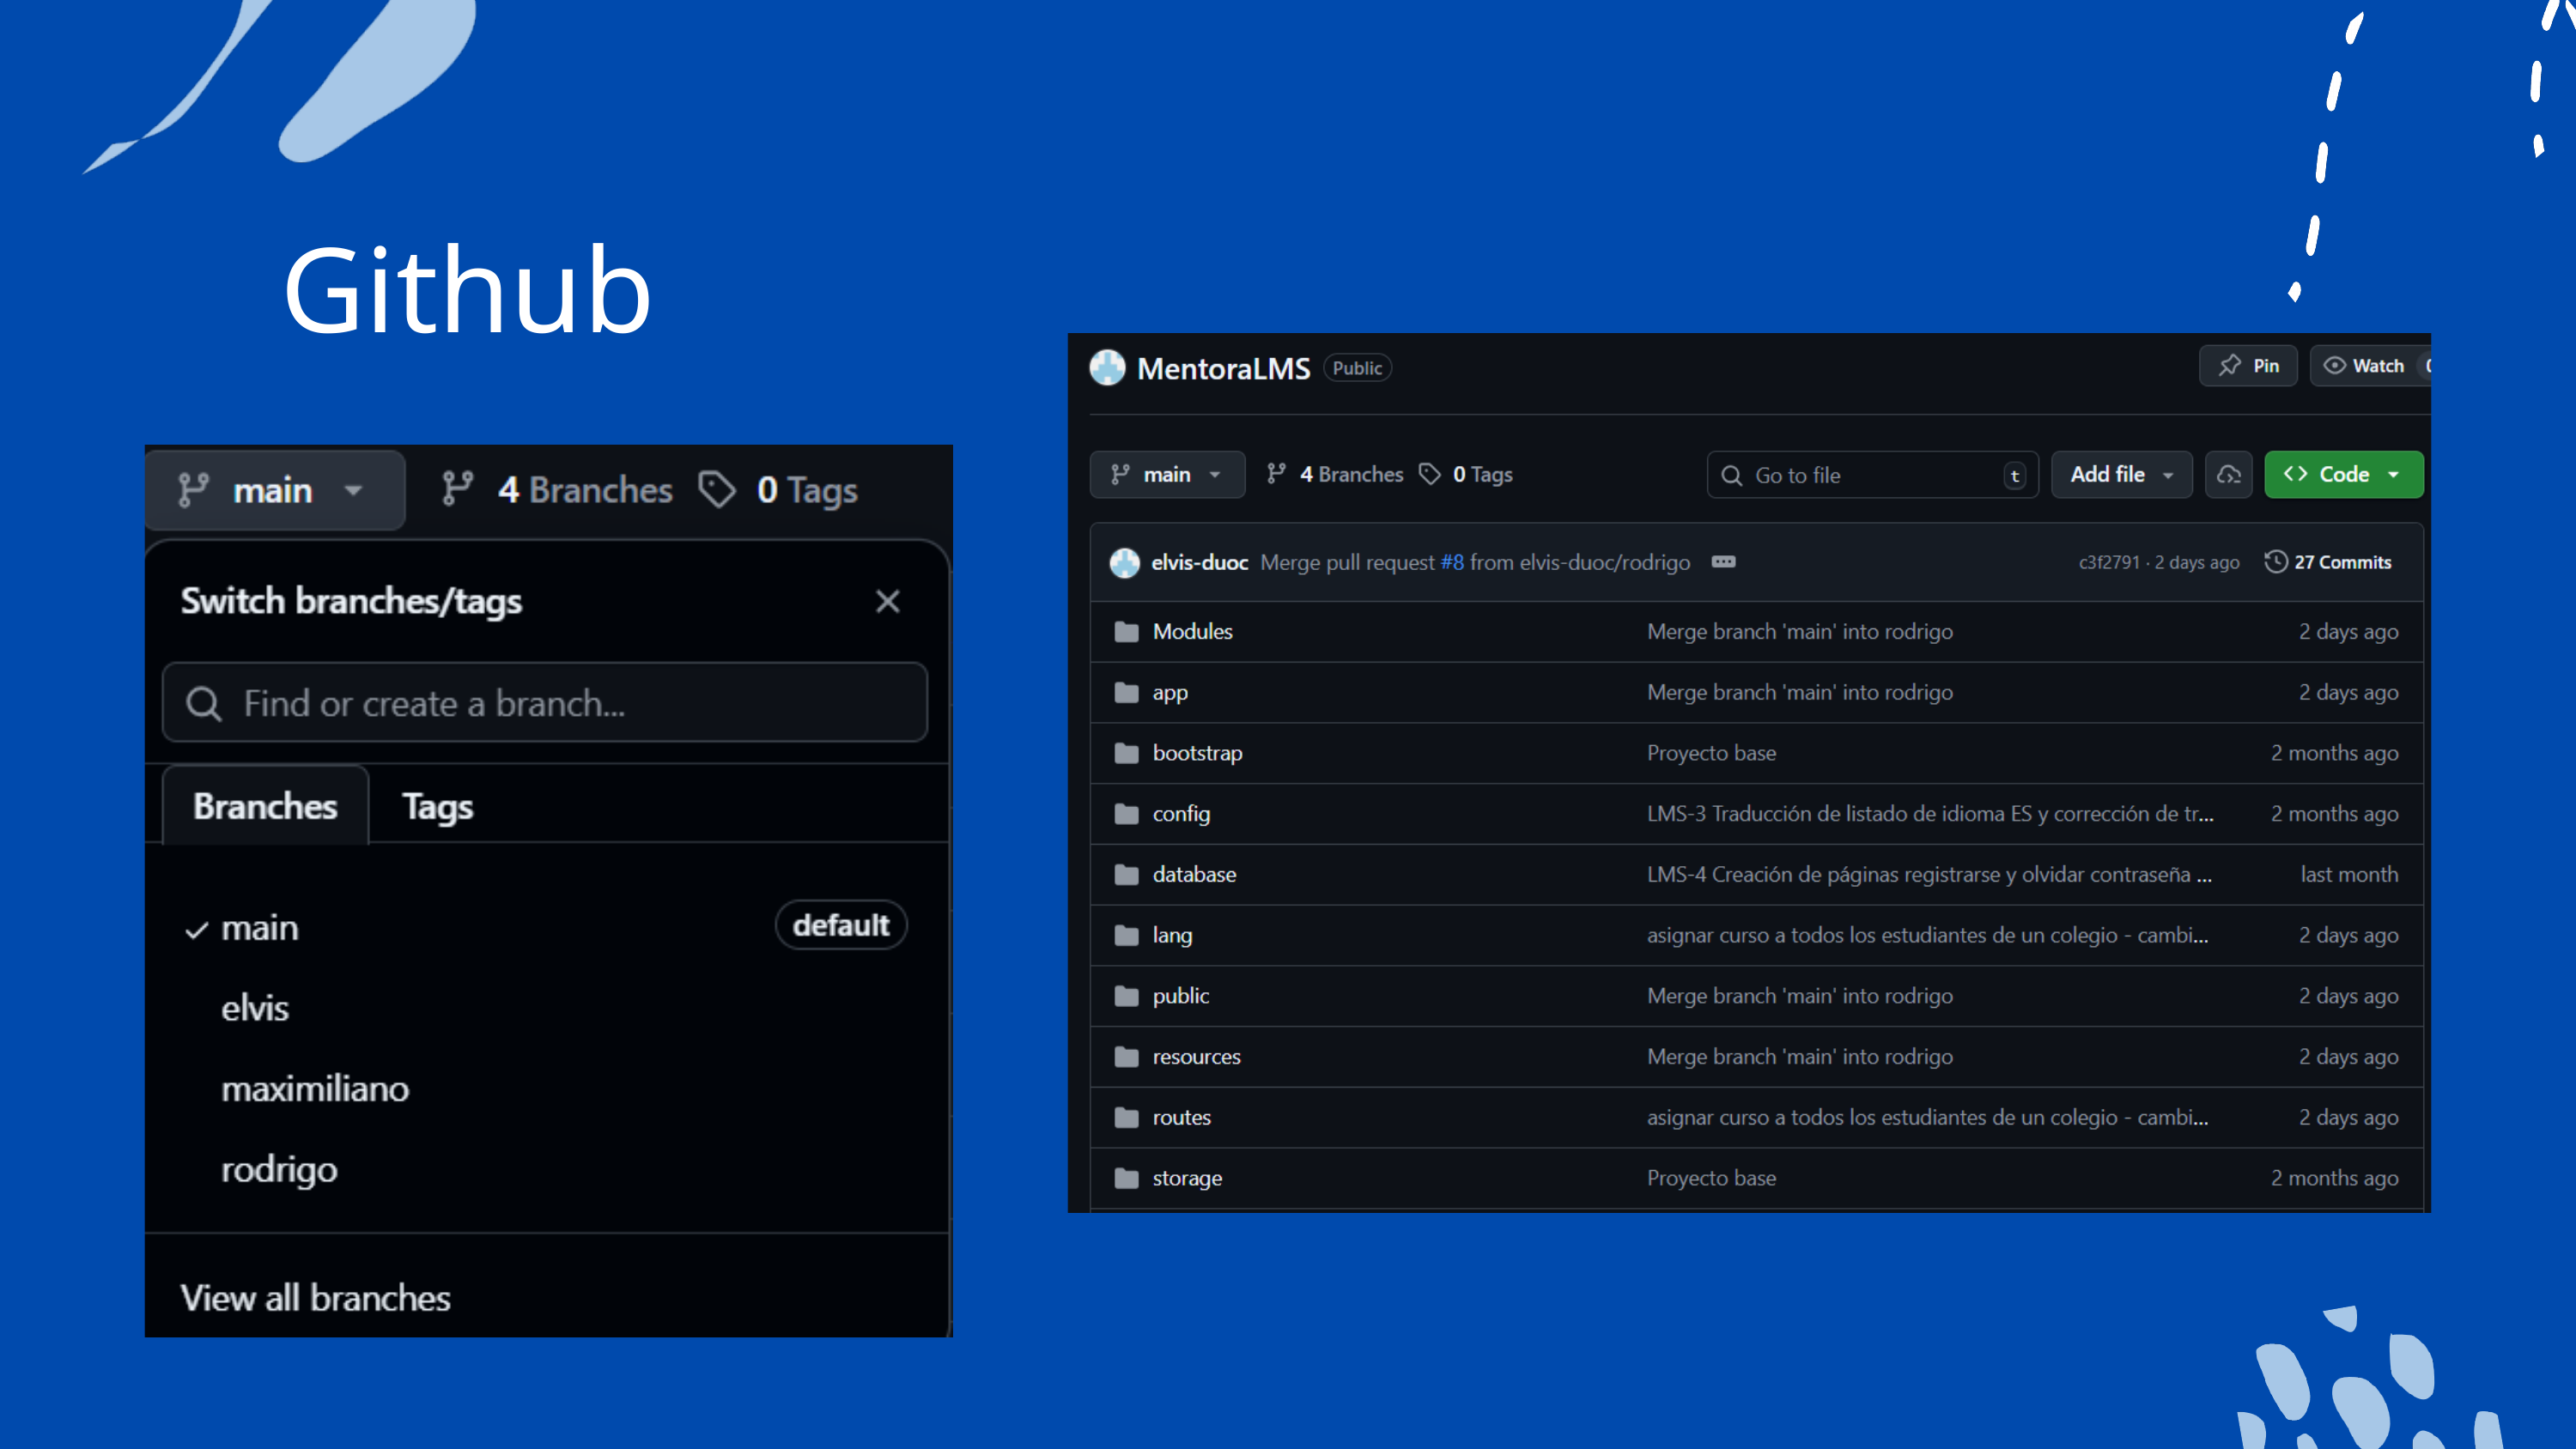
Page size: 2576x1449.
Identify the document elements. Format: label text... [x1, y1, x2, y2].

text_box [2179, 0, 2576, 333]
text_box Github [280, 215, 725, 357]
text_box [82, 0, 480, 178]
text_box [2222, 1284, 2504, 1449]
text_box [144, 445, 953, 1338]
text_box [1067, 333, 2432, 1213]
